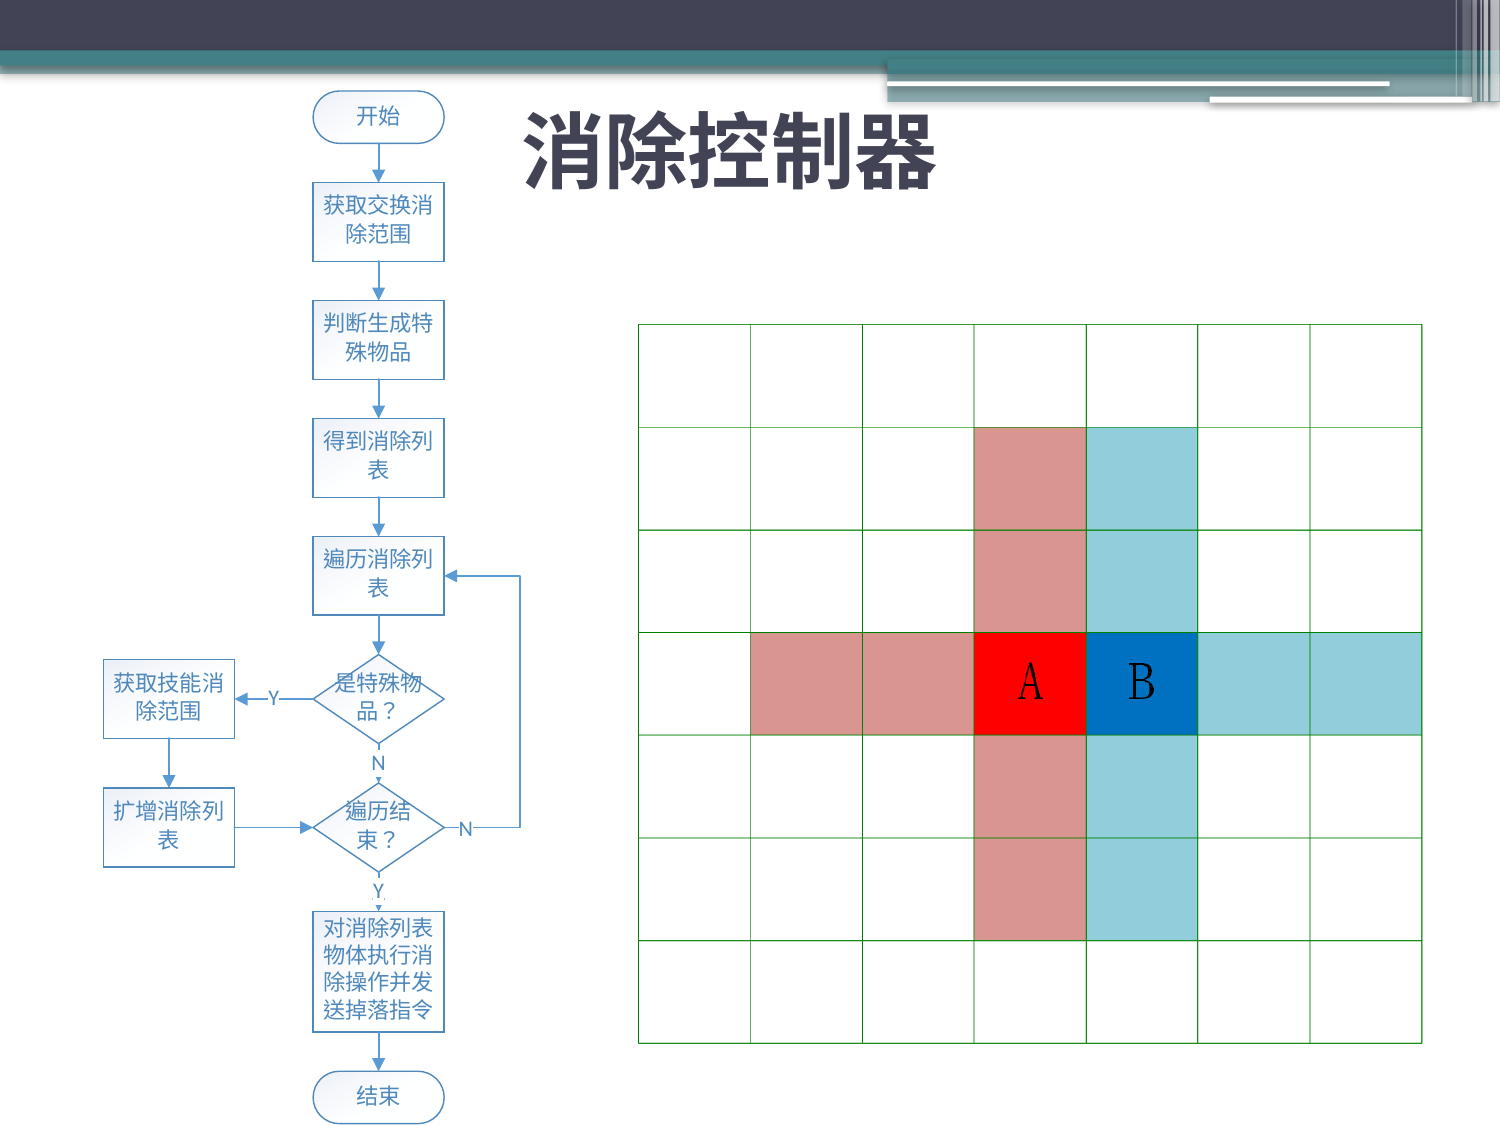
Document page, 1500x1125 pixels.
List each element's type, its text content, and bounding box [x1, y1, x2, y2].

picture [637, 322, 1451, 1073]
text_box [99, 87, 536, 1125]
title 消除控制器 [506, 62, 969, 207]
